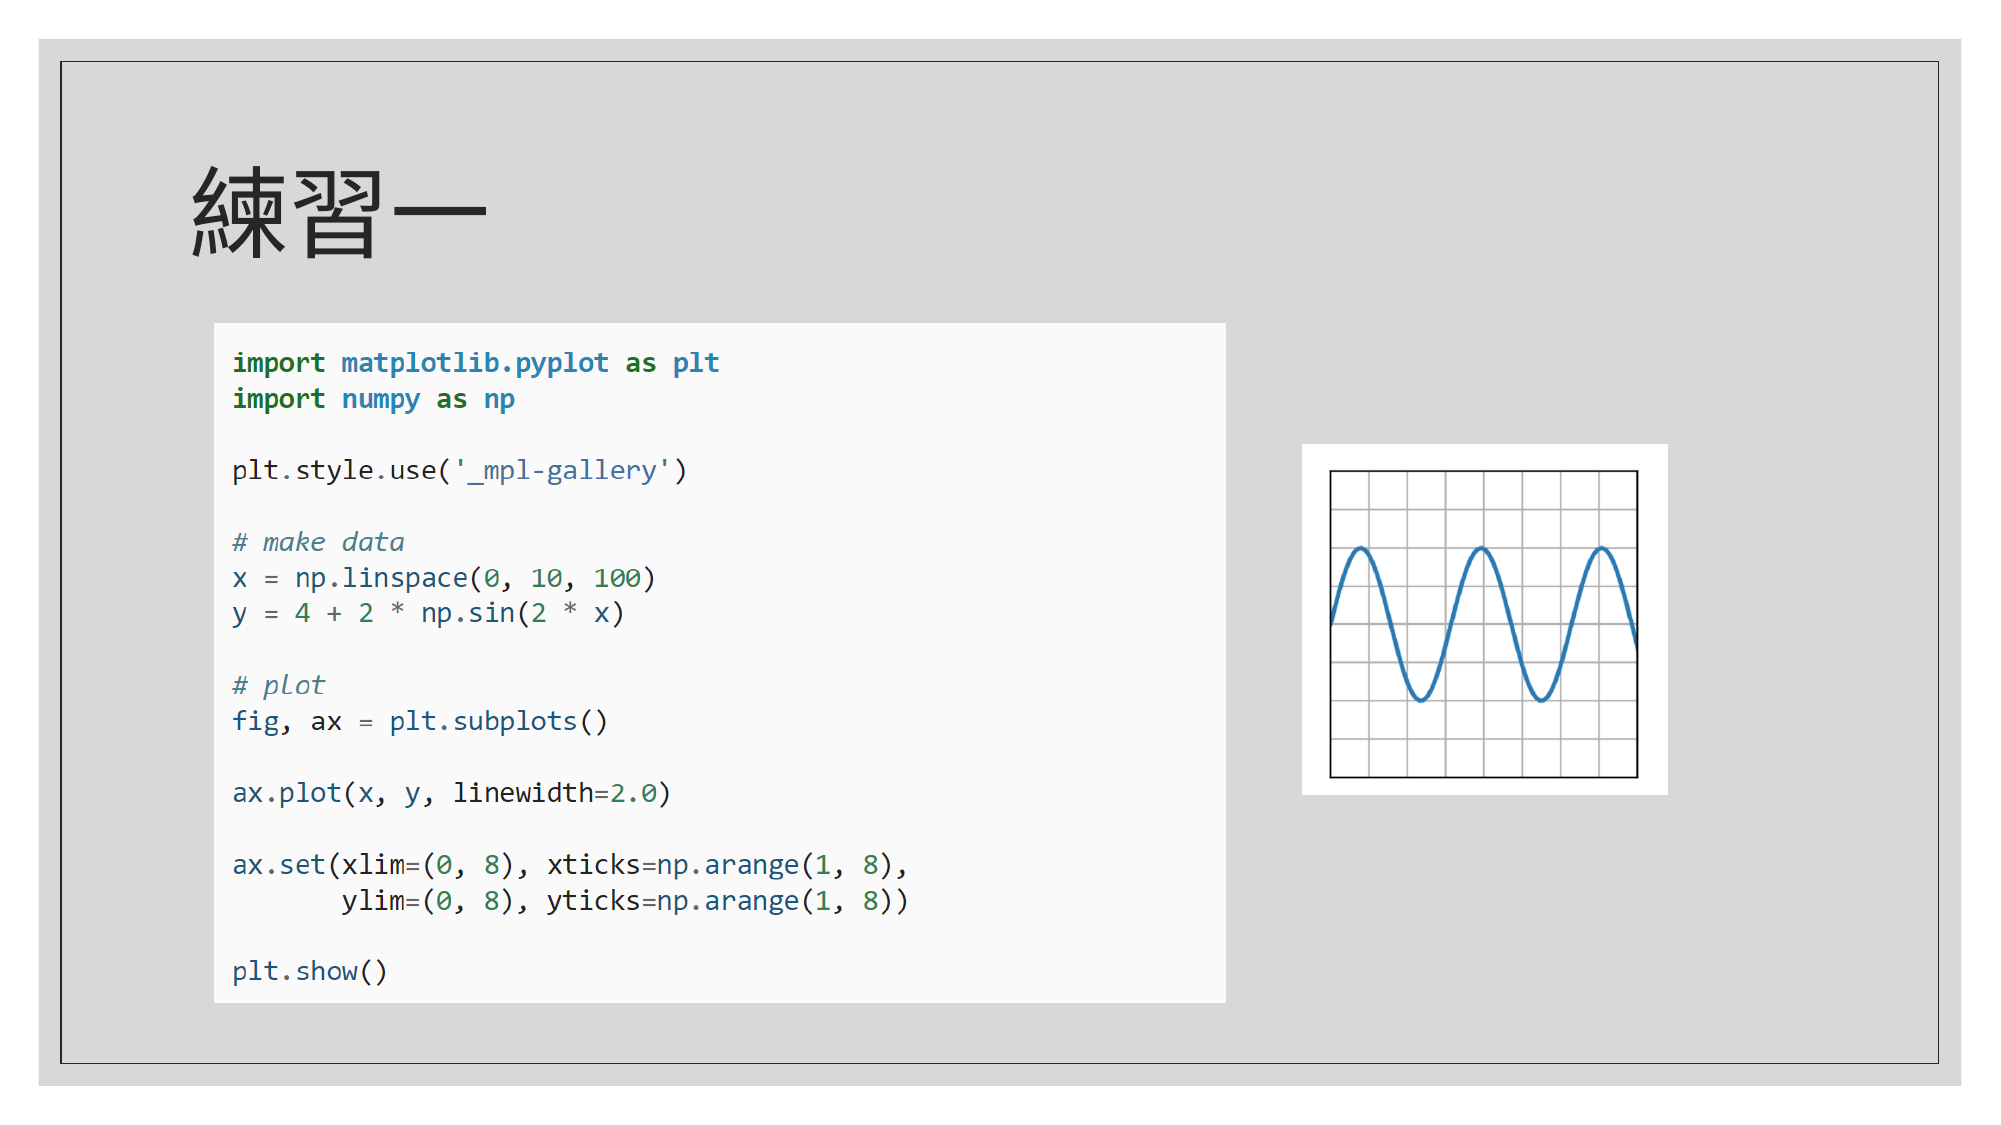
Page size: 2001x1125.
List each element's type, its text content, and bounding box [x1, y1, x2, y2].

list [1302, 444, 1668, 795]
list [214, 323, 1226, 1003]
title 練習一 [174, 105, 1825, 331]
